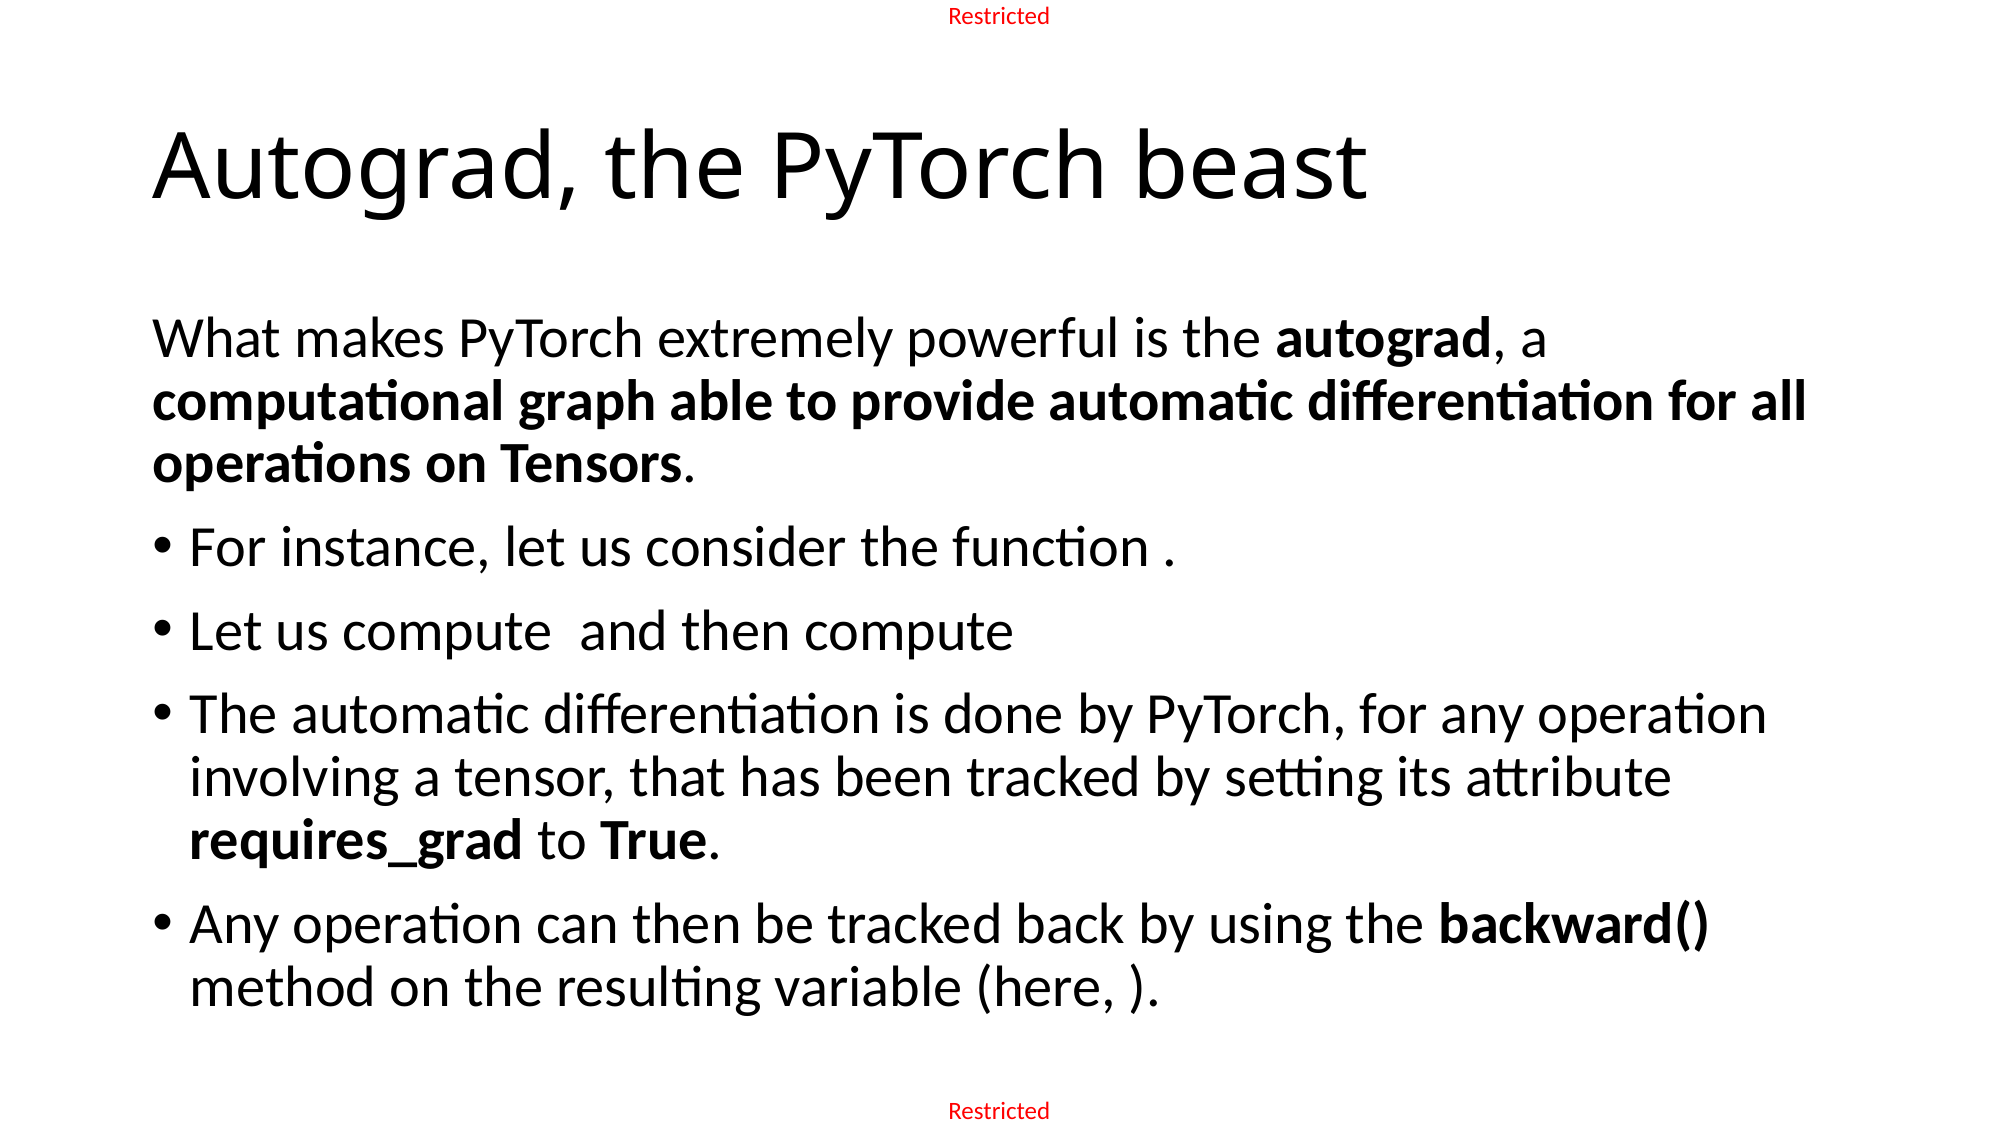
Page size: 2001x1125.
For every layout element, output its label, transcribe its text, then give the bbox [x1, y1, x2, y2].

title Autograd, the PyTorch beast [137, 59, 1863, 278]
